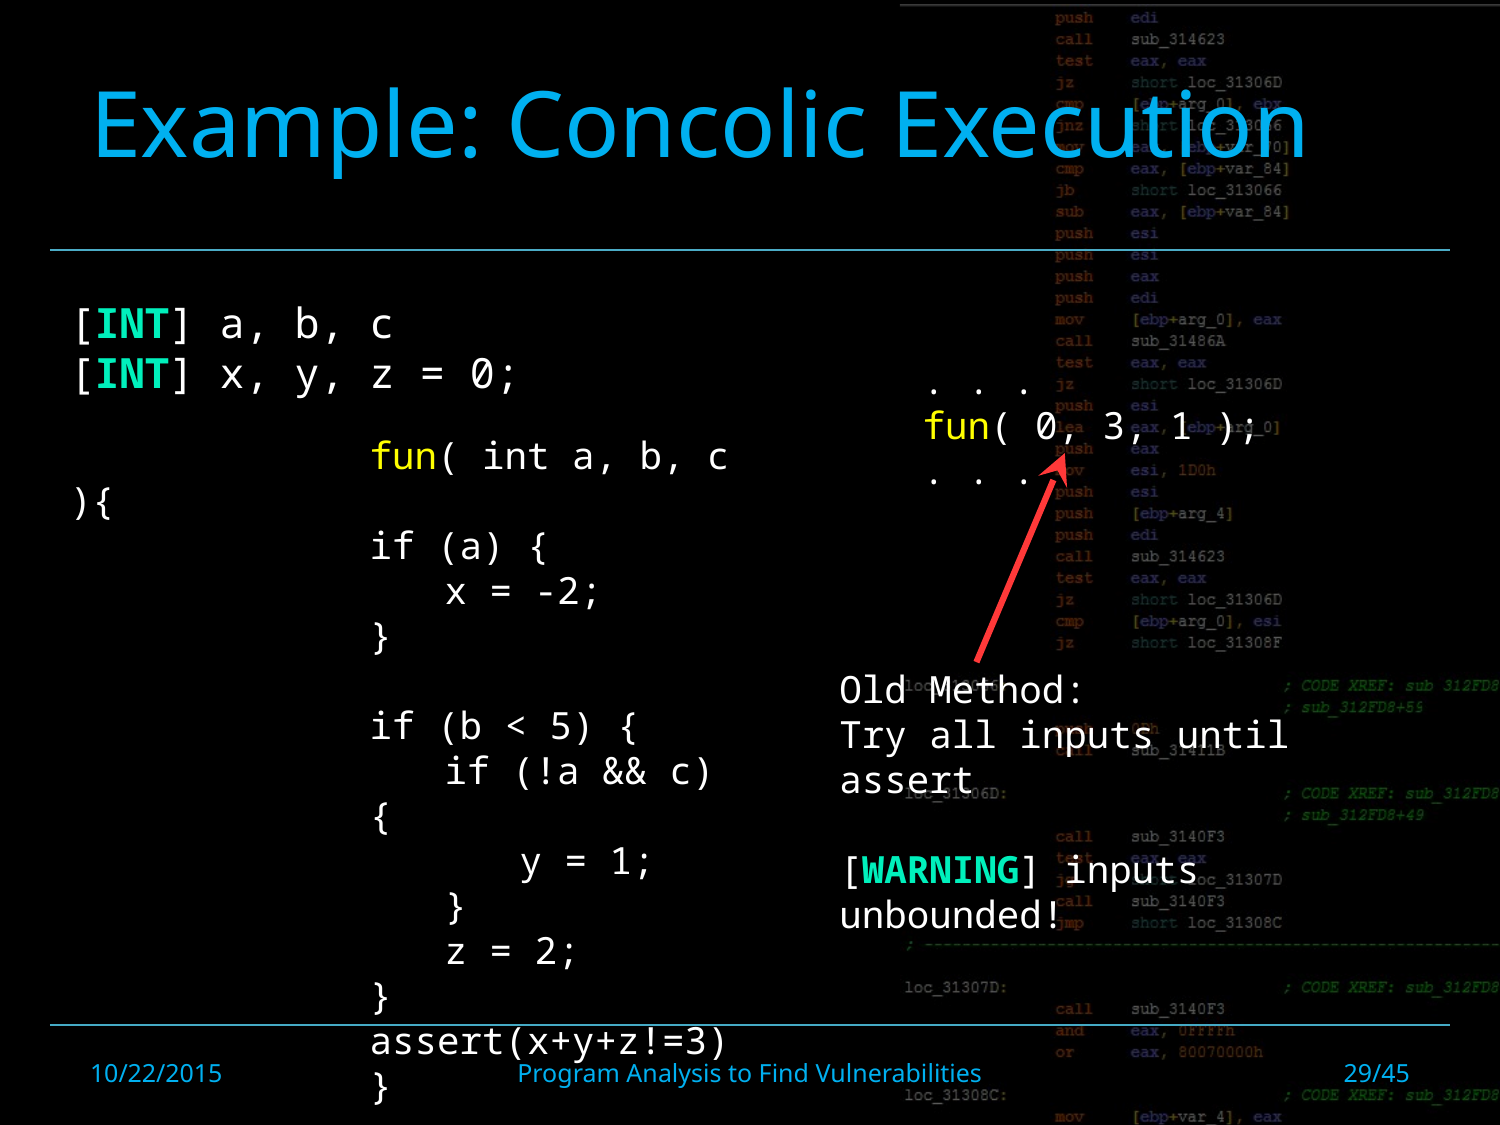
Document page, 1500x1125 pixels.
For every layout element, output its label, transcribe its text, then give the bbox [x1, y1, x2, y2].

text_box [976, 452, 1066, 663]
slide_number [75, 1042, 425, 1103]
text_box . . . fun( 0, 3, 1 ); . . . [907, 342, 1335, 542]
text_box [INT] a, b, c [INT] x, y, z = 0; fun( int a, b, c ){ if (a) { x = -2; } if (b < 5) { if (!a && c) { y = 1; } z = 2; } assert(x+y+z!=3) } [54, 281, 761, 938]
text_box Old Method: Try all inputs until assert [WARNING] inputs unbounded! [824, 651, 1425, 785]
footer Program Analysis to Find Vulnerabilities [468, 1042, 1032, 1103]
picture [899, 4, 1500, 1125]
slide_number 29/45 [1074, 1042, 1425, 1103]
title Example: Concolic Execution [75, 45, 1425, 233]
